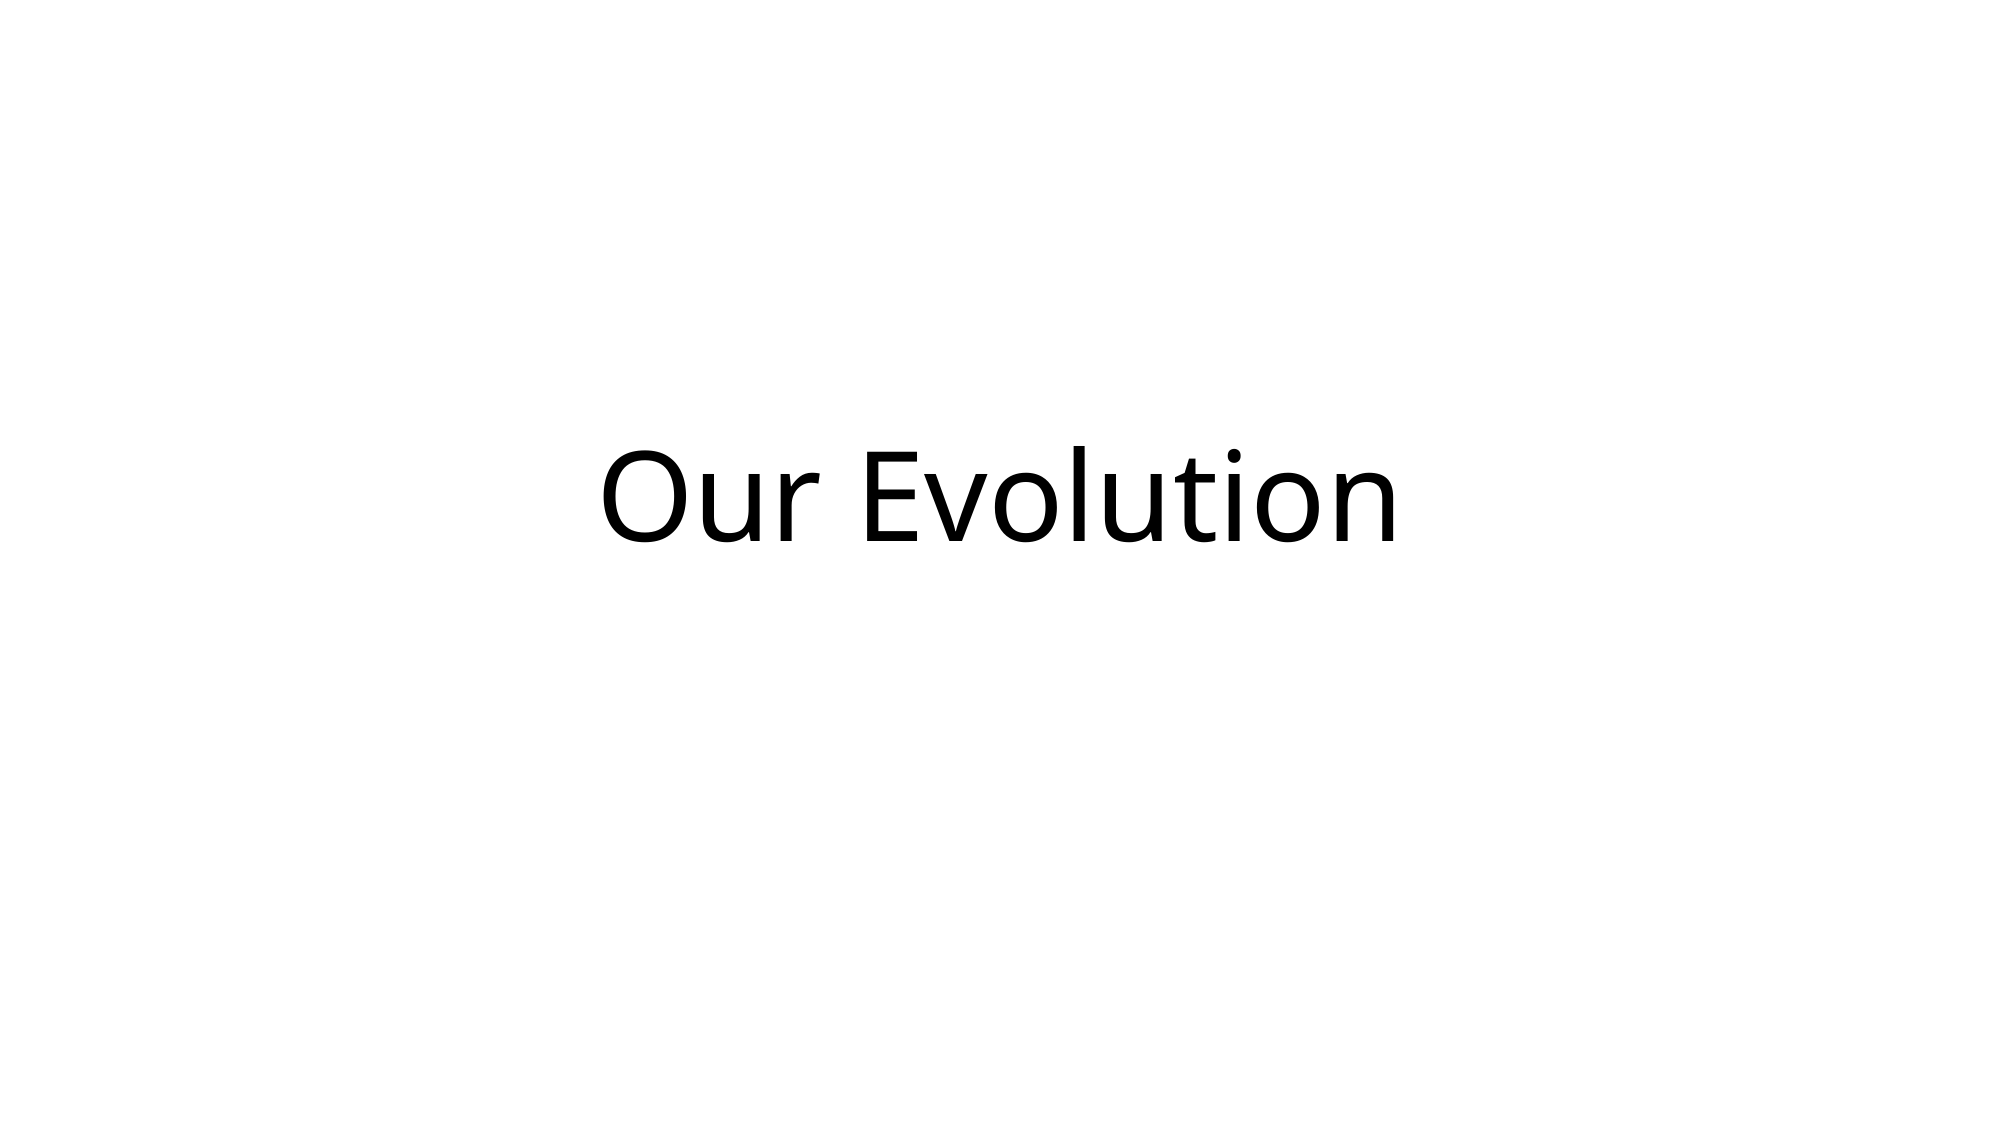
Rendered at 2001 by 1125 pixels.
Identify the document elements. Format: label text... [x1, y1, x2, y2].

title Our Evolution [249, 184, 1750, 576]
